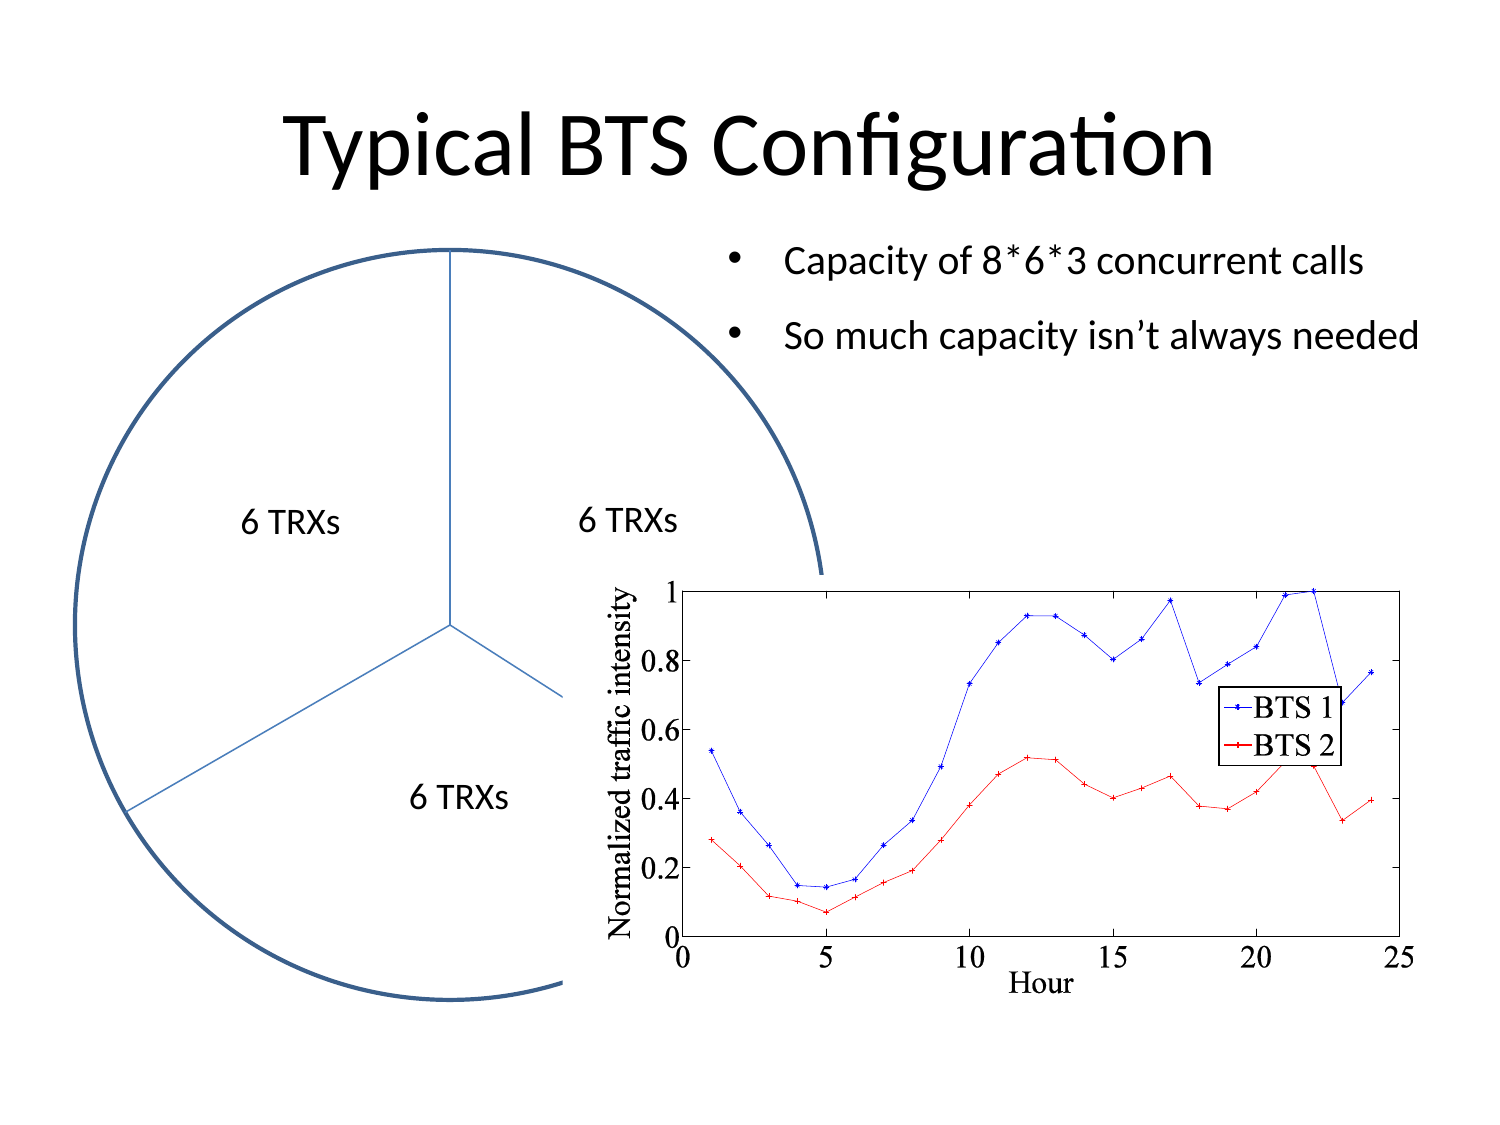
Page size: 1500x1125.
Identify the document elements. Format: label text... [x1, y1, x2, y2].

text_box 6 TRXs [225, 489, 356, 550]
title Typical BTS Configuration [75, 45, 1425, 233]
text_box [124, 624, 451, 813]
picture [562, 574, 1488, 1006]
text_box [449, 624, 557, 826]
text_box 6 TRXs [563, 487, 694, 548]
list Capacity of 8*6*3 concurrent calls So much capacity isn’t always needed [712, 224, 1488, 563]
text_box [127, 821, 557, 1003]
text_box [72, 247, 824, 806]
